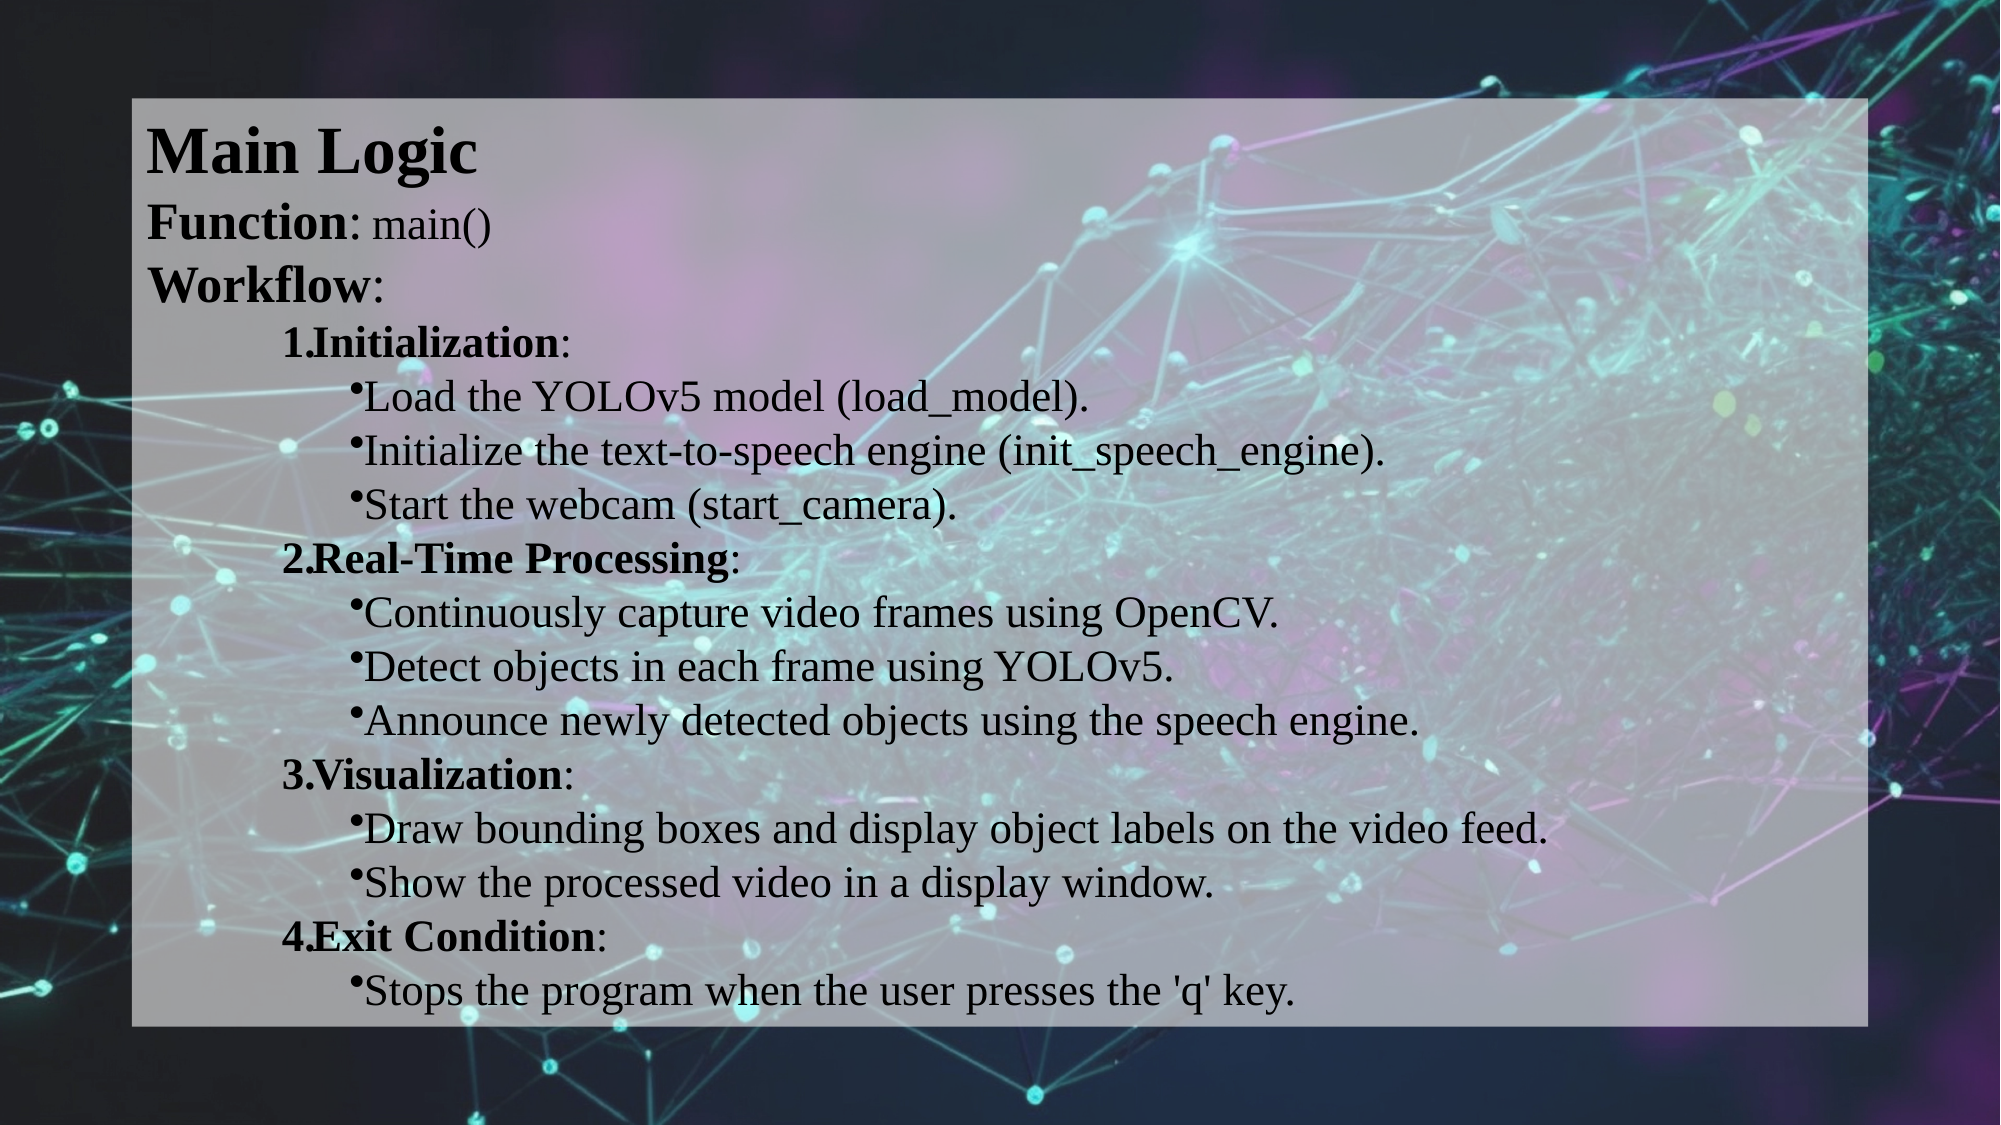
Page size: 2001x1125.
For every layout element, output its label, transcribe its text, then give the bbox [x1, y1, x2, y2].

list Main Logic Function: main() Workflow: Initialization: Load the YOLOv5 model (load_model). Initialize the text-to-speech engine (init_speech_engine). Start the webcam (start_camera). Real-Time Processing: Continuously capture video frames using OpenCV. Detect objects in each frame using YOLOv5. Announce newly detected objects using the speech engine. Visualization: Draw bounding boxes and display object labels on the video feed. Show the processed video in a display window. Exit Condition: Stops the program when the user presses the 'q' key. [131, 98, 1869, 1027]
